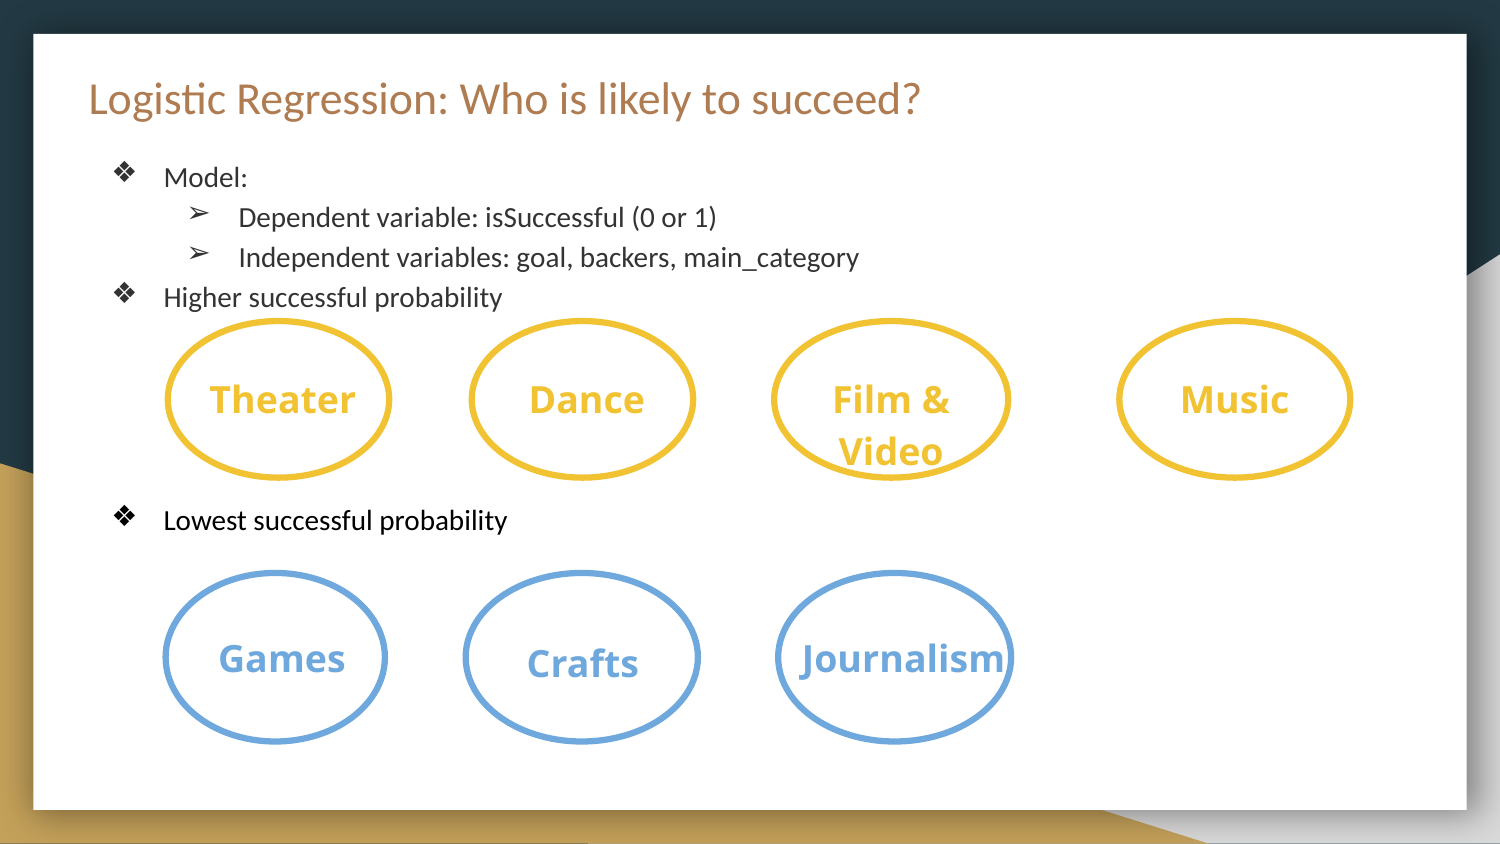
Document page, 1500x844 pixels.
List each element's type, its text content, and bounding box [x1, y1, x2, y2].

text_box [167, 320, 358, 478]
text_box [777, 572, 1034, 742]
list Model: Dependent variable: isSuccessful (0 or 1) Independent variables: goal, backers, main_category Higher successful probability [73, 137, 1305, 295]
title Logistic Regression: Who is likely to succeed? [73, 53, 1415, 130]
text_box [359, 320, 698, 633]
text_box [465, 572, 712, 742]
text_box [165, 572, 386, 742]
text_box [760, 320, 1023, 478]
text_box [1119, 320, 1351, 478]
text_box Lowest successful probability [73, 486, 354, 591]
